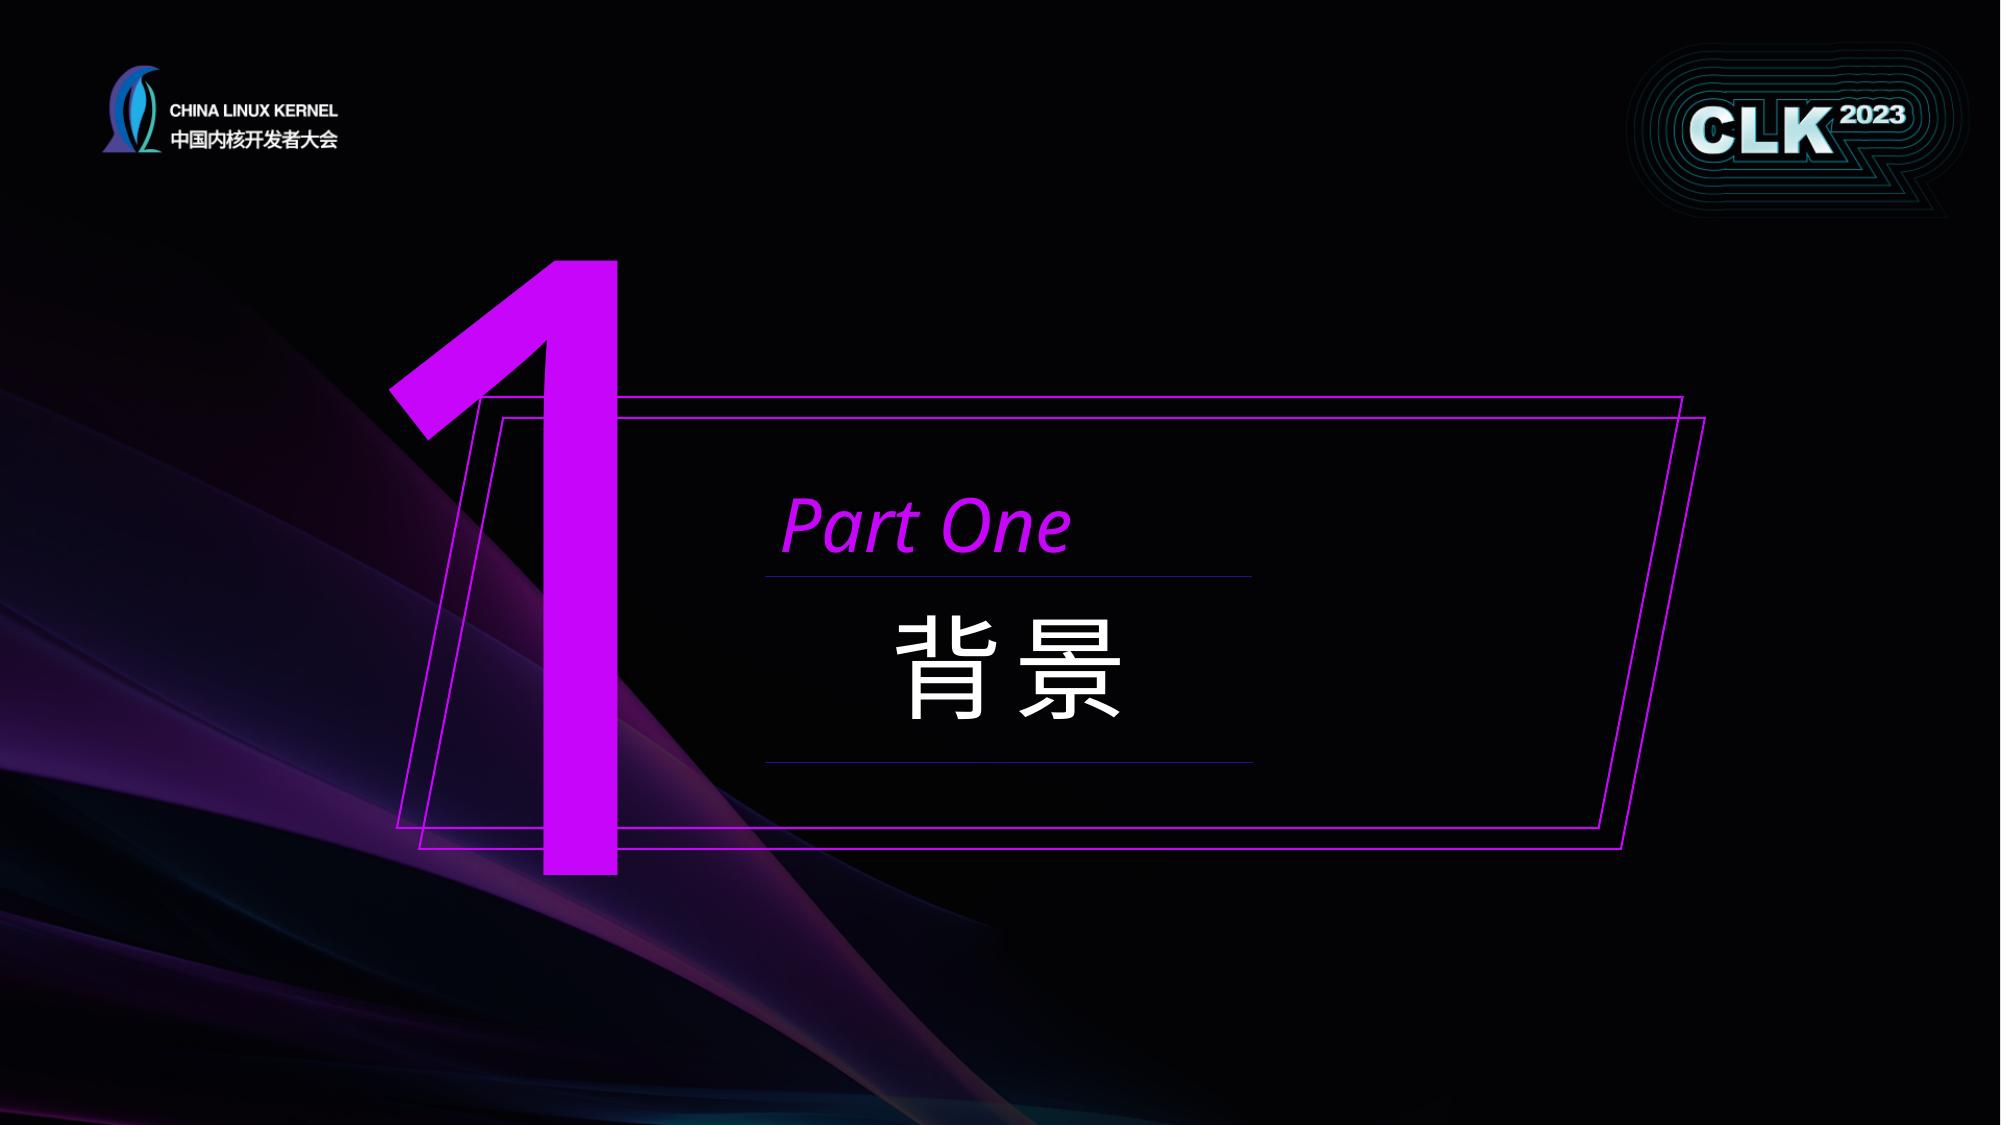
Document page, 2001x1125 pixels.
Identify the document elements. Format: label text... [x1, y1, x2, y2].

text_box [764, 576, 1253, 763]
picture [0, 0, 2001, 1125]
text_box [518, 416, 1707, 850]
text_box Part One [764, 470, 1219, 576]
text_box [518, 395, 1684, 829]
text_box 1 [297, 7, 518, 1055]
